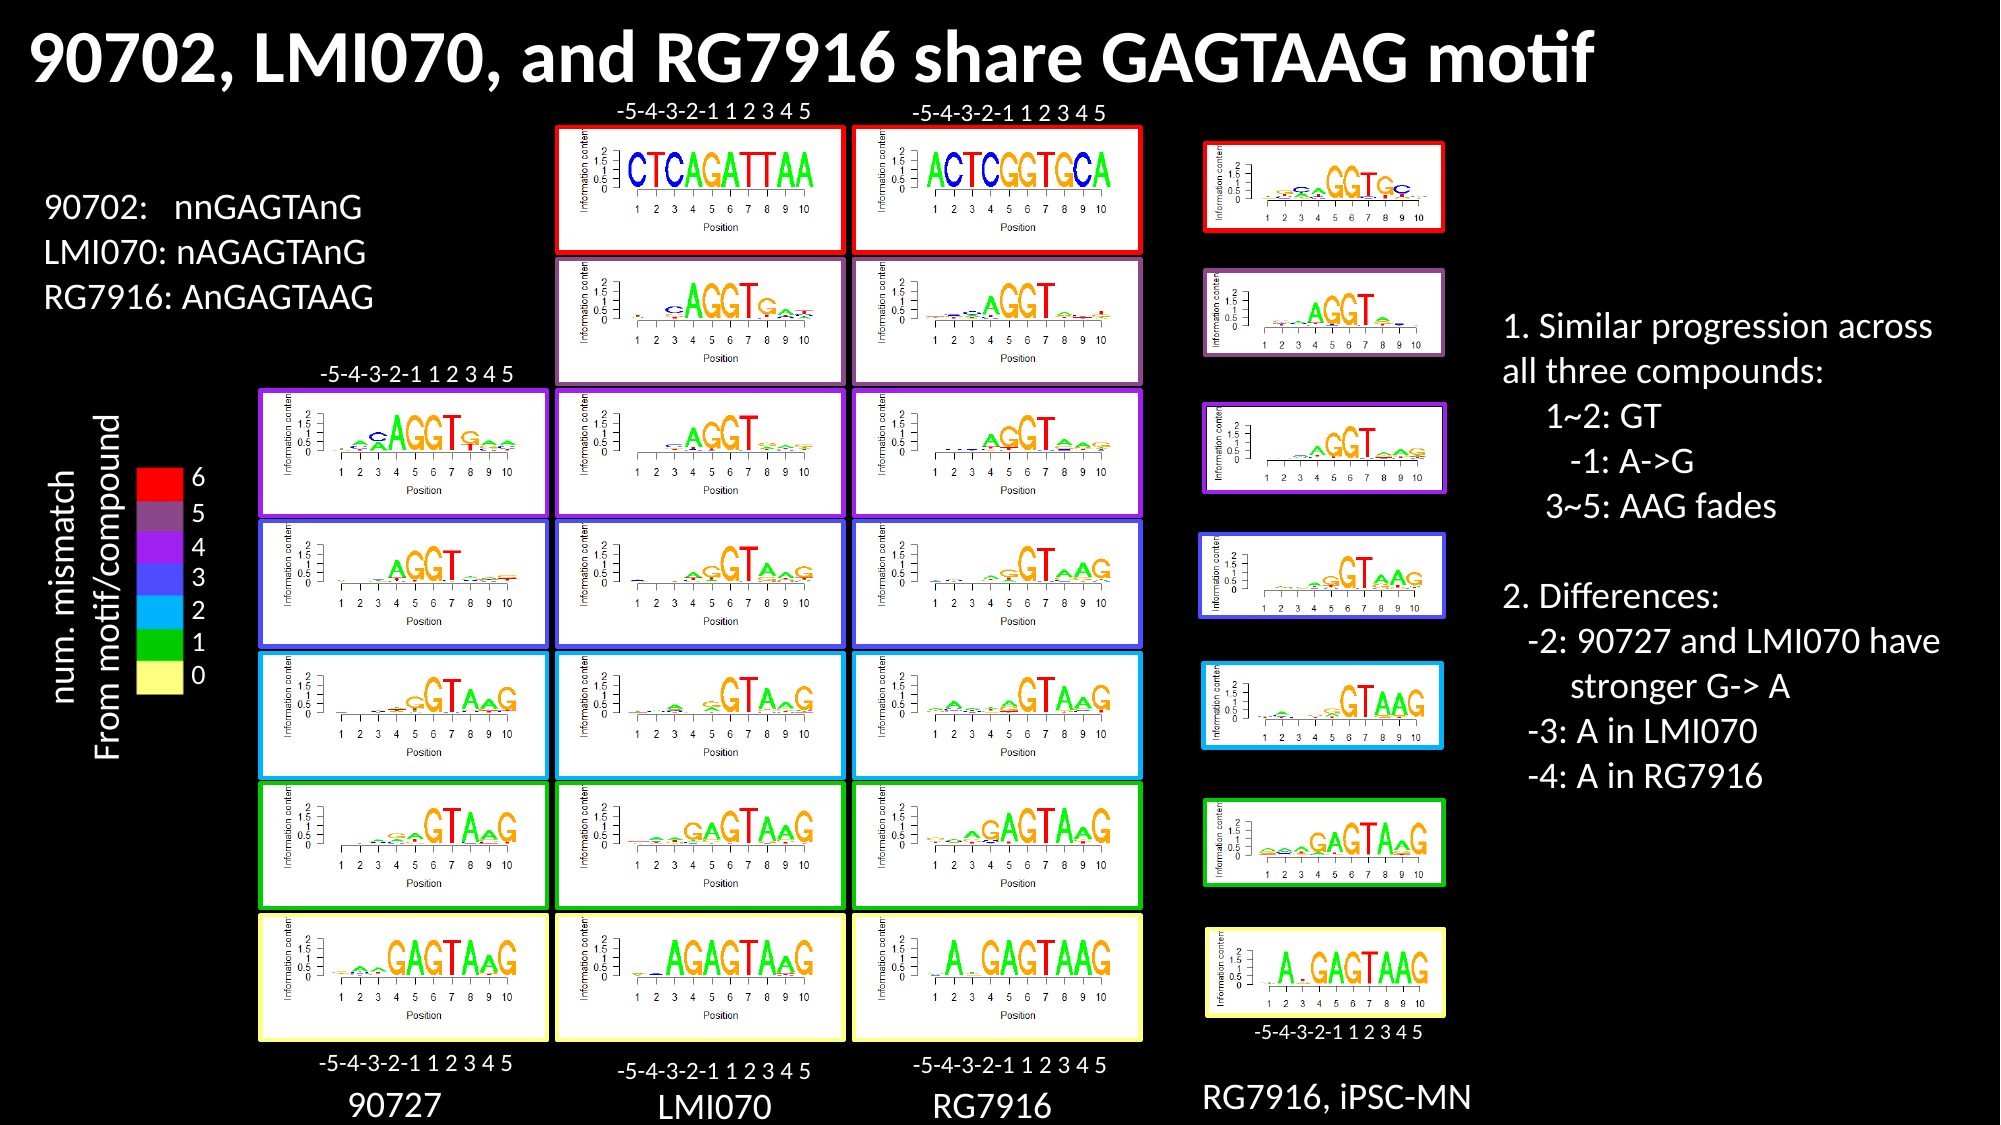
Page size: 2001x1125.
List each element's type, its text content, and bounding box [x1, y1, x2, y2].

picture [855, 523, 1139, 645]
picture [262, 784, 546, 907]
picture [855, 392, 1139, 514]
picture [558, 260, 842, 383]
picture [1206, 145, 1441, 229]
text_box Num.FDR<0.05 [857, 519, 1136, 523]
text_box 1. Similar progression across all three compounds: 1~2: GT -1: A->G 3~5: AAG fades 2. Differences: -2: 90727 and LMI070 have stronger G-> A -3: A in LMI070 -4: A in RG7916 [1487, 293, 1975, 804]
text_box LMI070 [642, 1092, 801, 1125]
picture [1207, 666, 1438, 744]
text_box 90727 [332, 1084, 475, 1125]
picture [262, 523, 546, 645]
picture [1206, 272, 1442, 353]
text_box -5-4-3-2-1 1 2 3 4 5 [898, 1047, 1132, 1087]
picture [857, 656, 1137, 775]
text_box RG7916 [917, 1087, 1076, 1125]
picture [264, 656, 544, 775]
picture [855, 784, 1139, 907]
picture [1208, 930, 1443, 1014]
text_box -5-4-3-2-1 1 2 3 4 5 [1239, 1010, 1456, 1052]
picture [855, 129, 1139, 251]
text_box -5-4-3-2-1 1 2 3 4 5 [602, 105, 836, 127]
picture [558, 129, 842, 251]
picture [558, 916, 842, 1039]
text_box Num.FDR<0.05 [300, 519, 543, 523]
picture [560, 656, 840, 775]
picture [558, 784, 842, 907]
text_box -5-4-3-2-1 1 2 3 4 5 [897, 105, 1131, 125]
picture [1201, 535, 1443, 615]
picture [262, 392, 546, 514]
text_box RG7916, iPSC-MN [1187, 1064, 1508, 1120]
picture [1206, 802, 1443, 884]
picture [1205, 405, 1444, 490]
text_box -5-4-3-2-1 1 2 3 4 5 [304, 1047, 538, 1084]
text_box -5-4-3-2-1 1 2 3 4 5 [305, 350, 539, 390]
text_box 90702: nnGAGTAnG LMI070: nAGAGTAnG RG7916: AnGAGTAAG [28, 174, 425, 325]
picture [855, 260, 1139, 383]
text_box 90702, LMI070, and RG7916 share GAGTAAG motif [12, 0, 1875, 105]
text_box -5-4-3-2-1 1 2 3 4 5 [602, 1047, 836, 1092]
picture [558, 523, 842, 645]
picture [558, 392, 842, 514]
picture [262, 916, 546, 1039]
picture [855, 916, 1139, 1039]
text_box Num.FDR<0.05 [560, 519, 839, 523]
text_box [28, 387, 297, 788]
